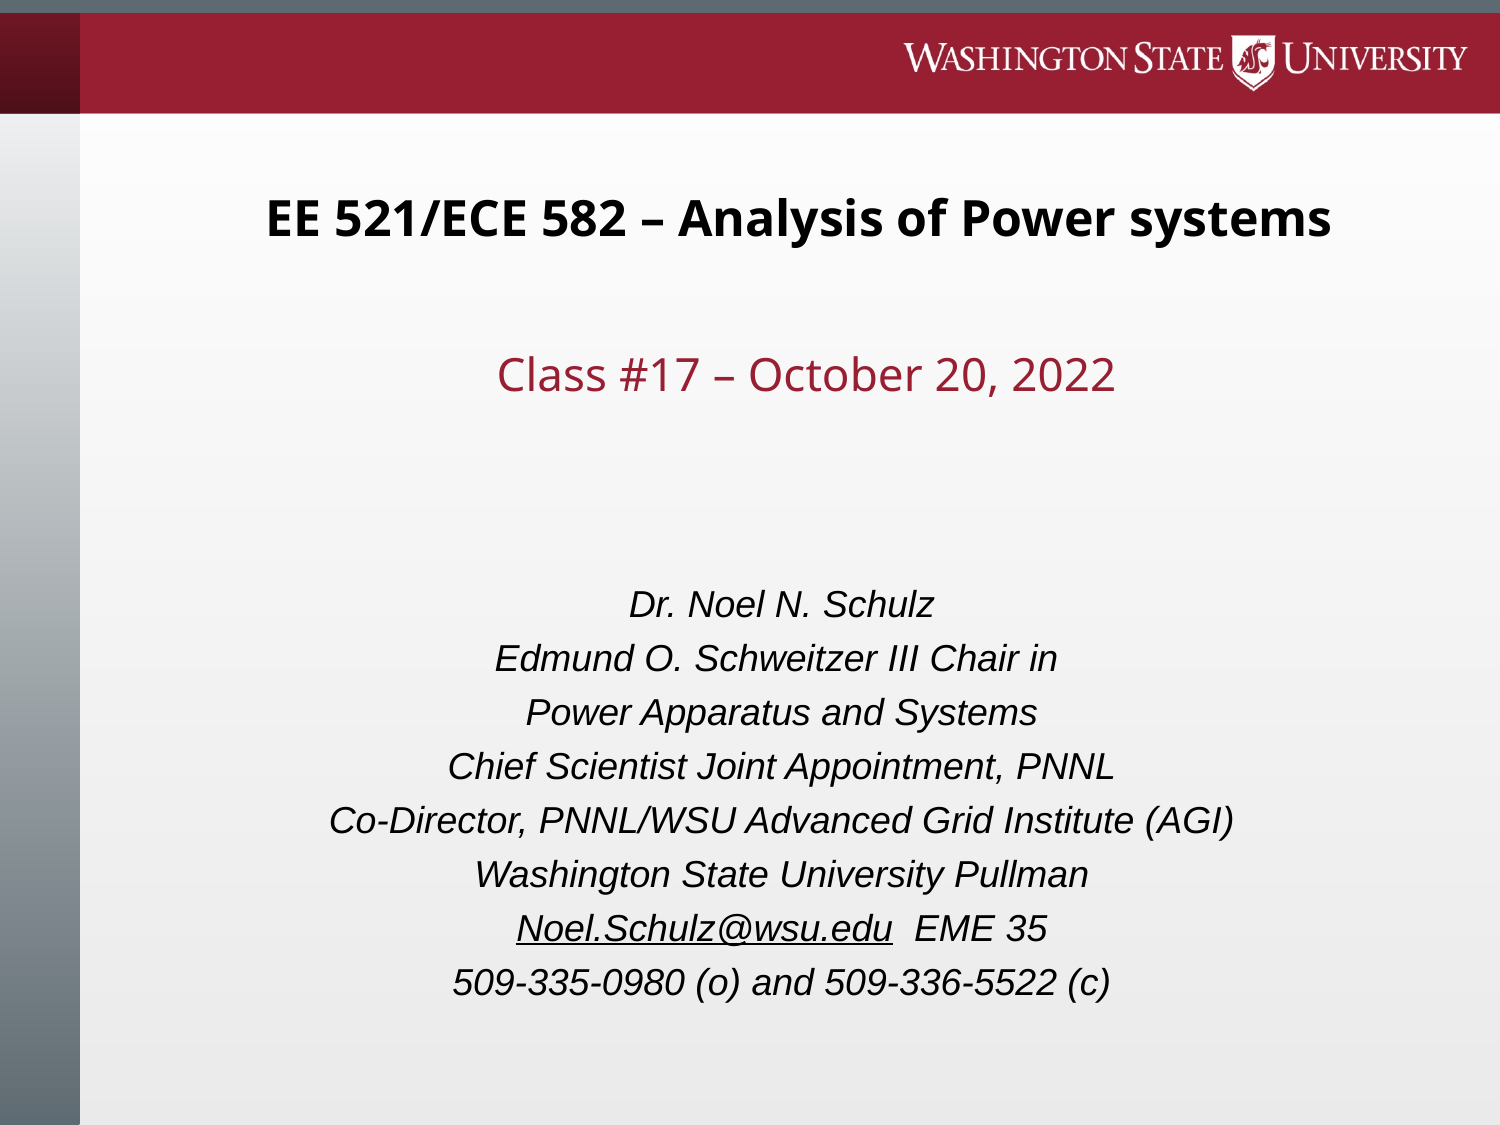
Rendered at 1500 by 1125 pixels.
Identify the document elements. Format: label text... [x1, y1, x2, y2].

subtitle Class #17 – October 20, 2022 [89, 338, 1500, 479]
text_box Dr. Noel N. Schulz Edmund O. Schweitzer III Chair in Power Apparatus and Systems Chief Scientist Joint Appointment, PNNL Co-Director, PNNL/WSU Advanced Grid Institute (AGI) Washington State University Pullman Noel.Schulz@wsu.edu EME 35 509-335-0980 (o) and 509-336-5522 (c) [286, 563, 1278, 1011]
title EE 521/ECE 582 – Analysis of Power systems [89, 184, 1500, 255]
picture [0, 13, 1500, 114]
